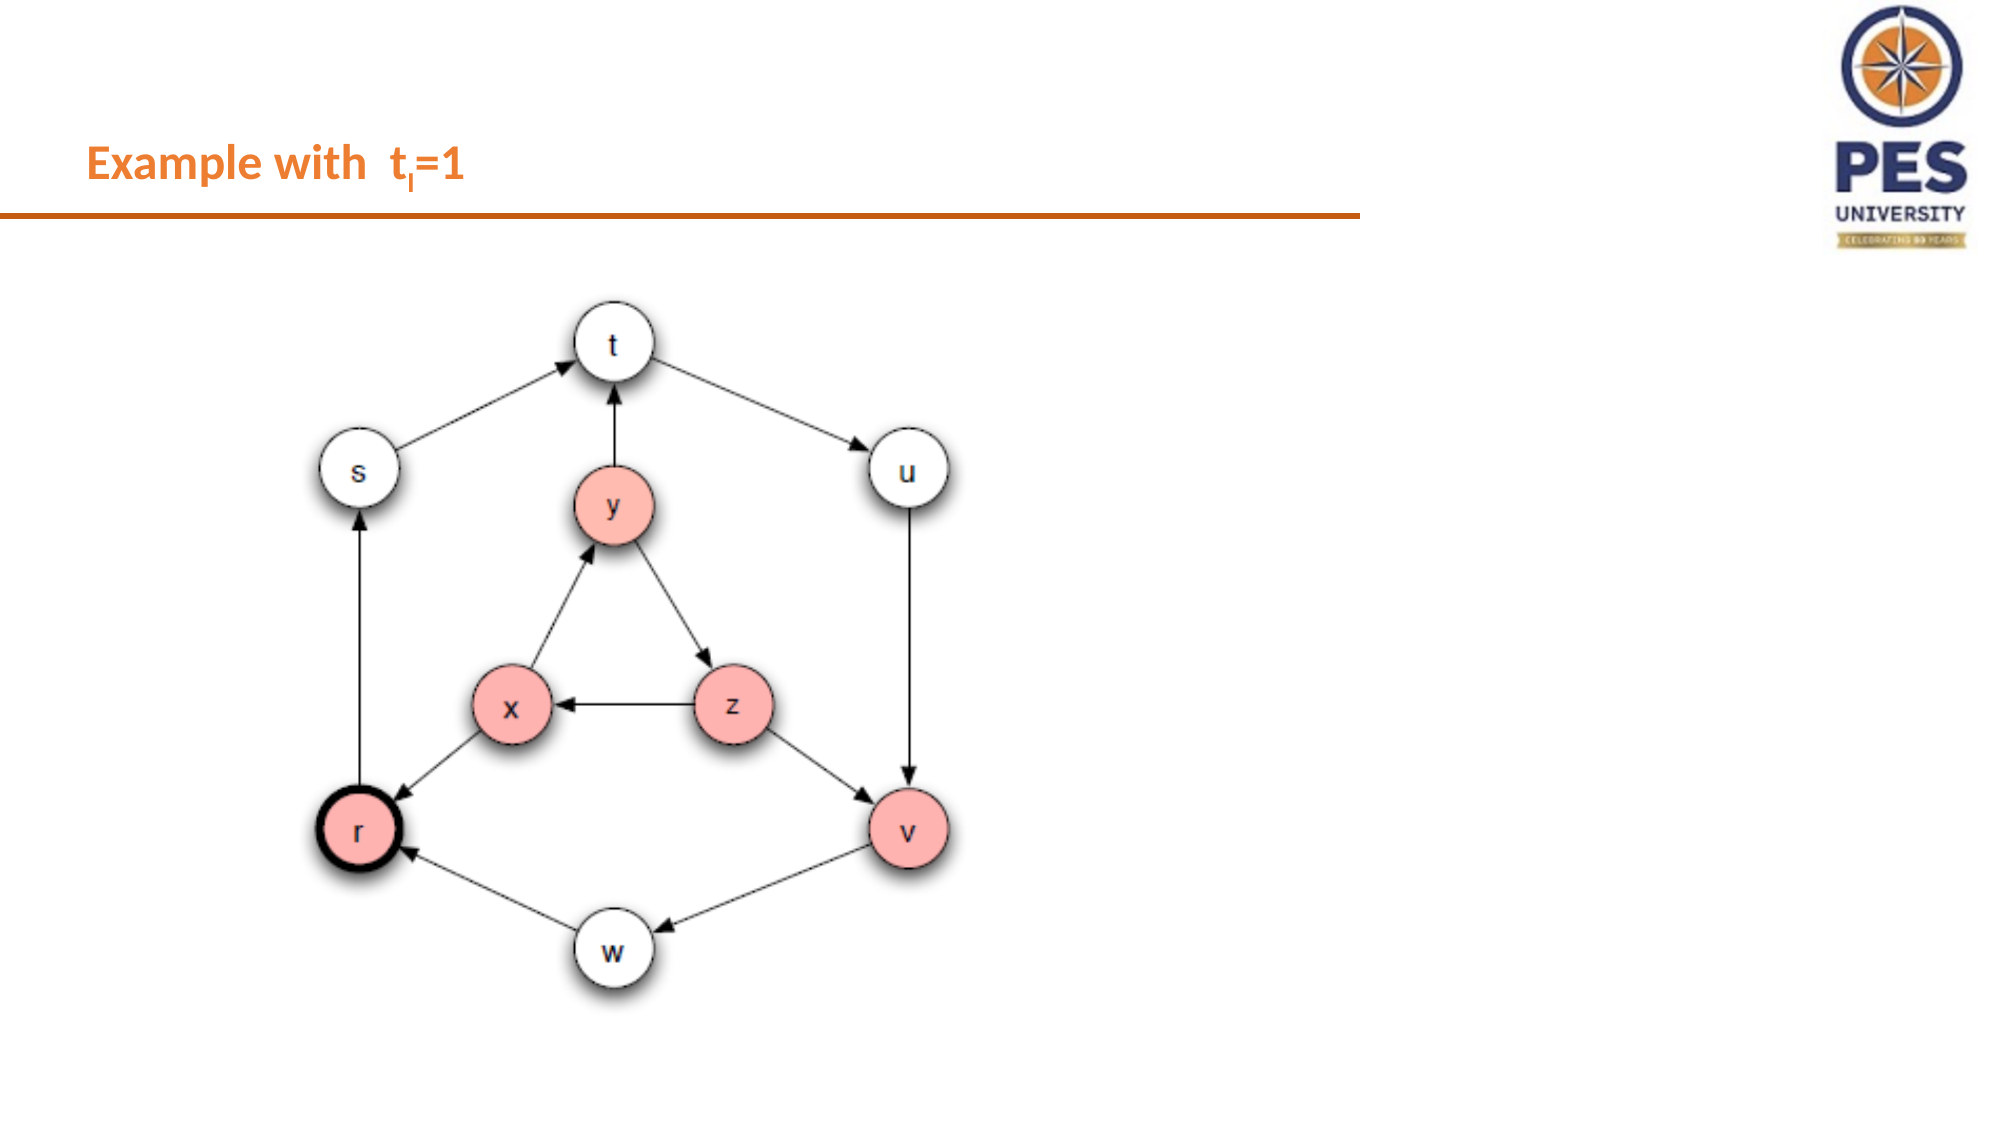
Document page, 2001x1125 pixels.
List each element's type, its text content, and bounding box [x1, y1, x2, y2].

picture [199, 268, 1044, 1045]
text_box Example with tI=1 [71, 122, 1384, 206]
picture [1799, 0, 2000, 257]
